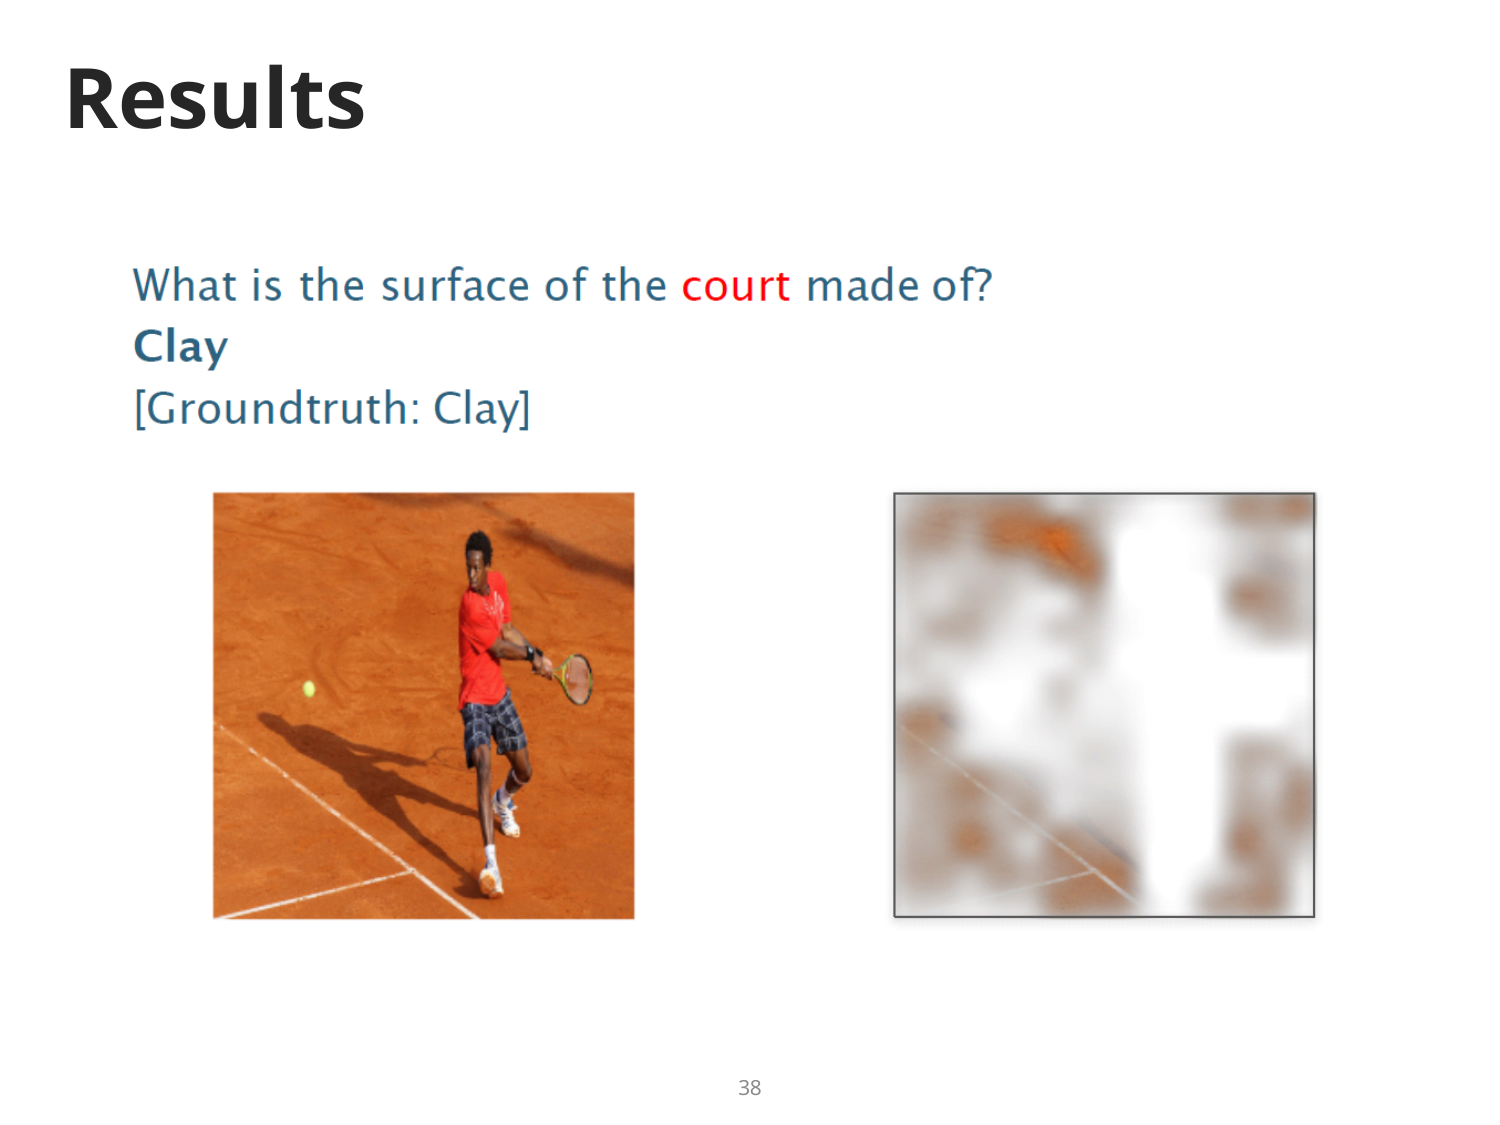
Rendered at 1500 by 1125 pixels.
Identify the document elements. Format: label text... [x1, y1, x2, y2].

title Results [48, 41, 1456, 149]
slide_number 38 [575, 1058, 925, 1119]
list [52, 241, 1448, 989]
